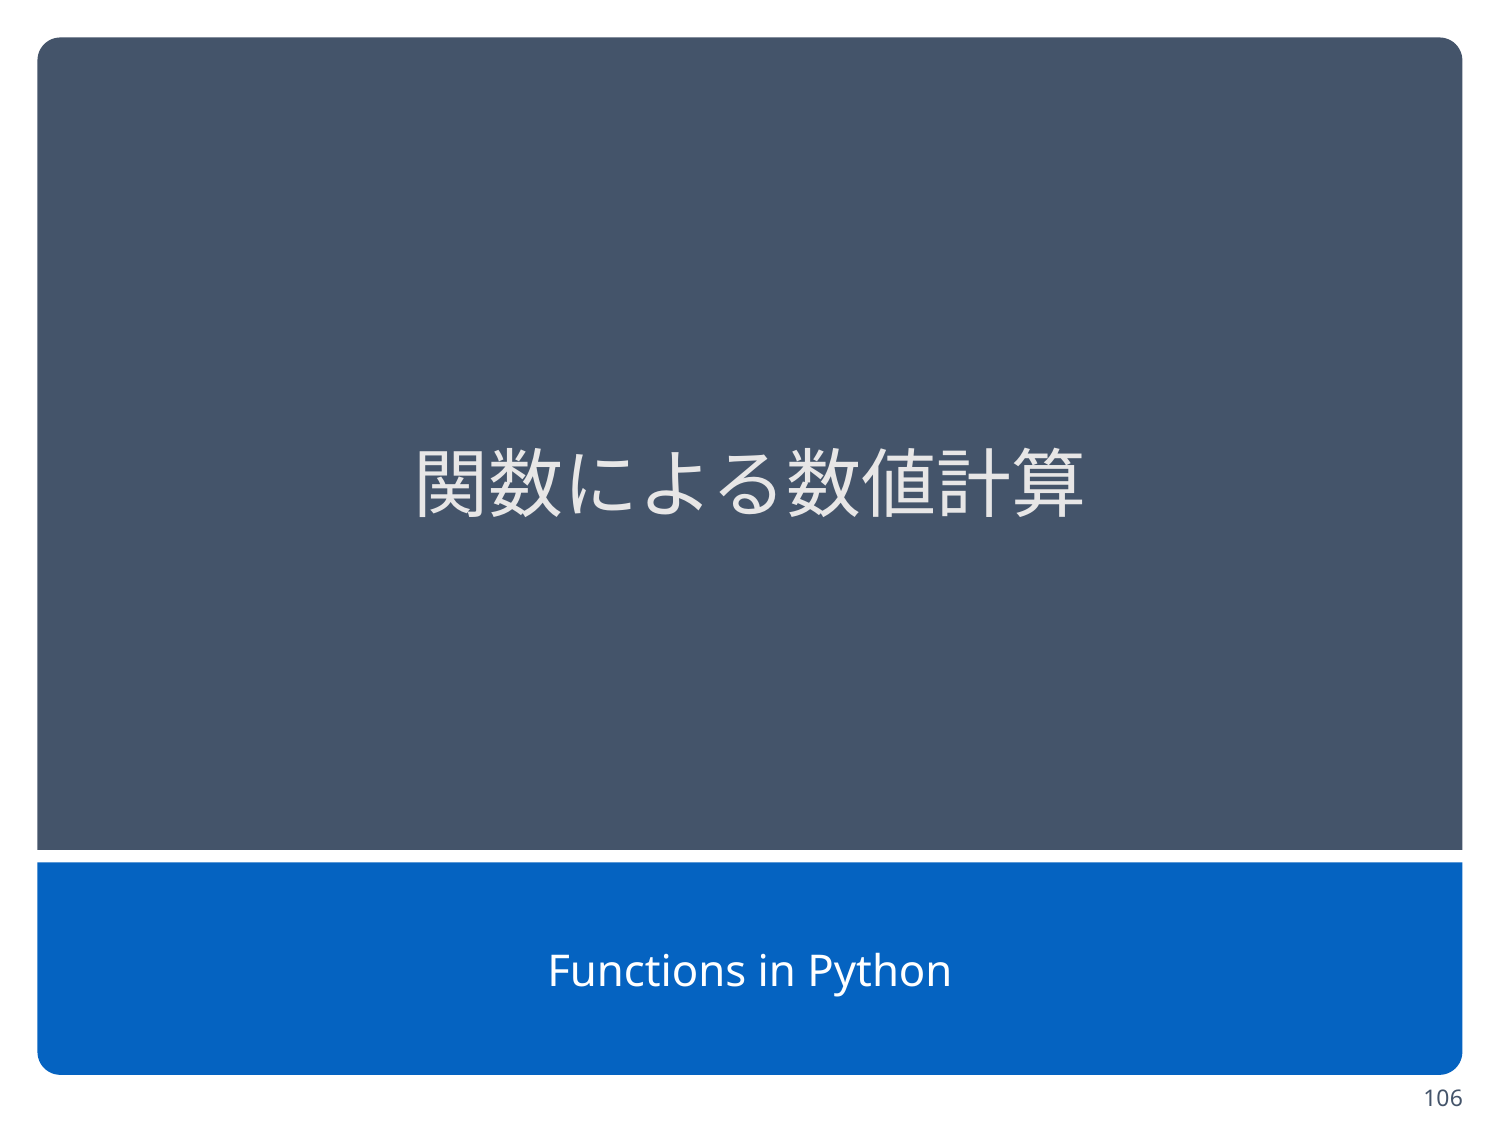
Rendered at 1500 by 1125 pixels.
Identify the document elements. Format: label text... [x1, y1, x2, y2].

slide_number 106 [1128, 1072, 1478, 1125]
list Functions in Python [112, 882, 1388, 1055]
title 関数による数値計算 [112, 137, 1388, 826]
